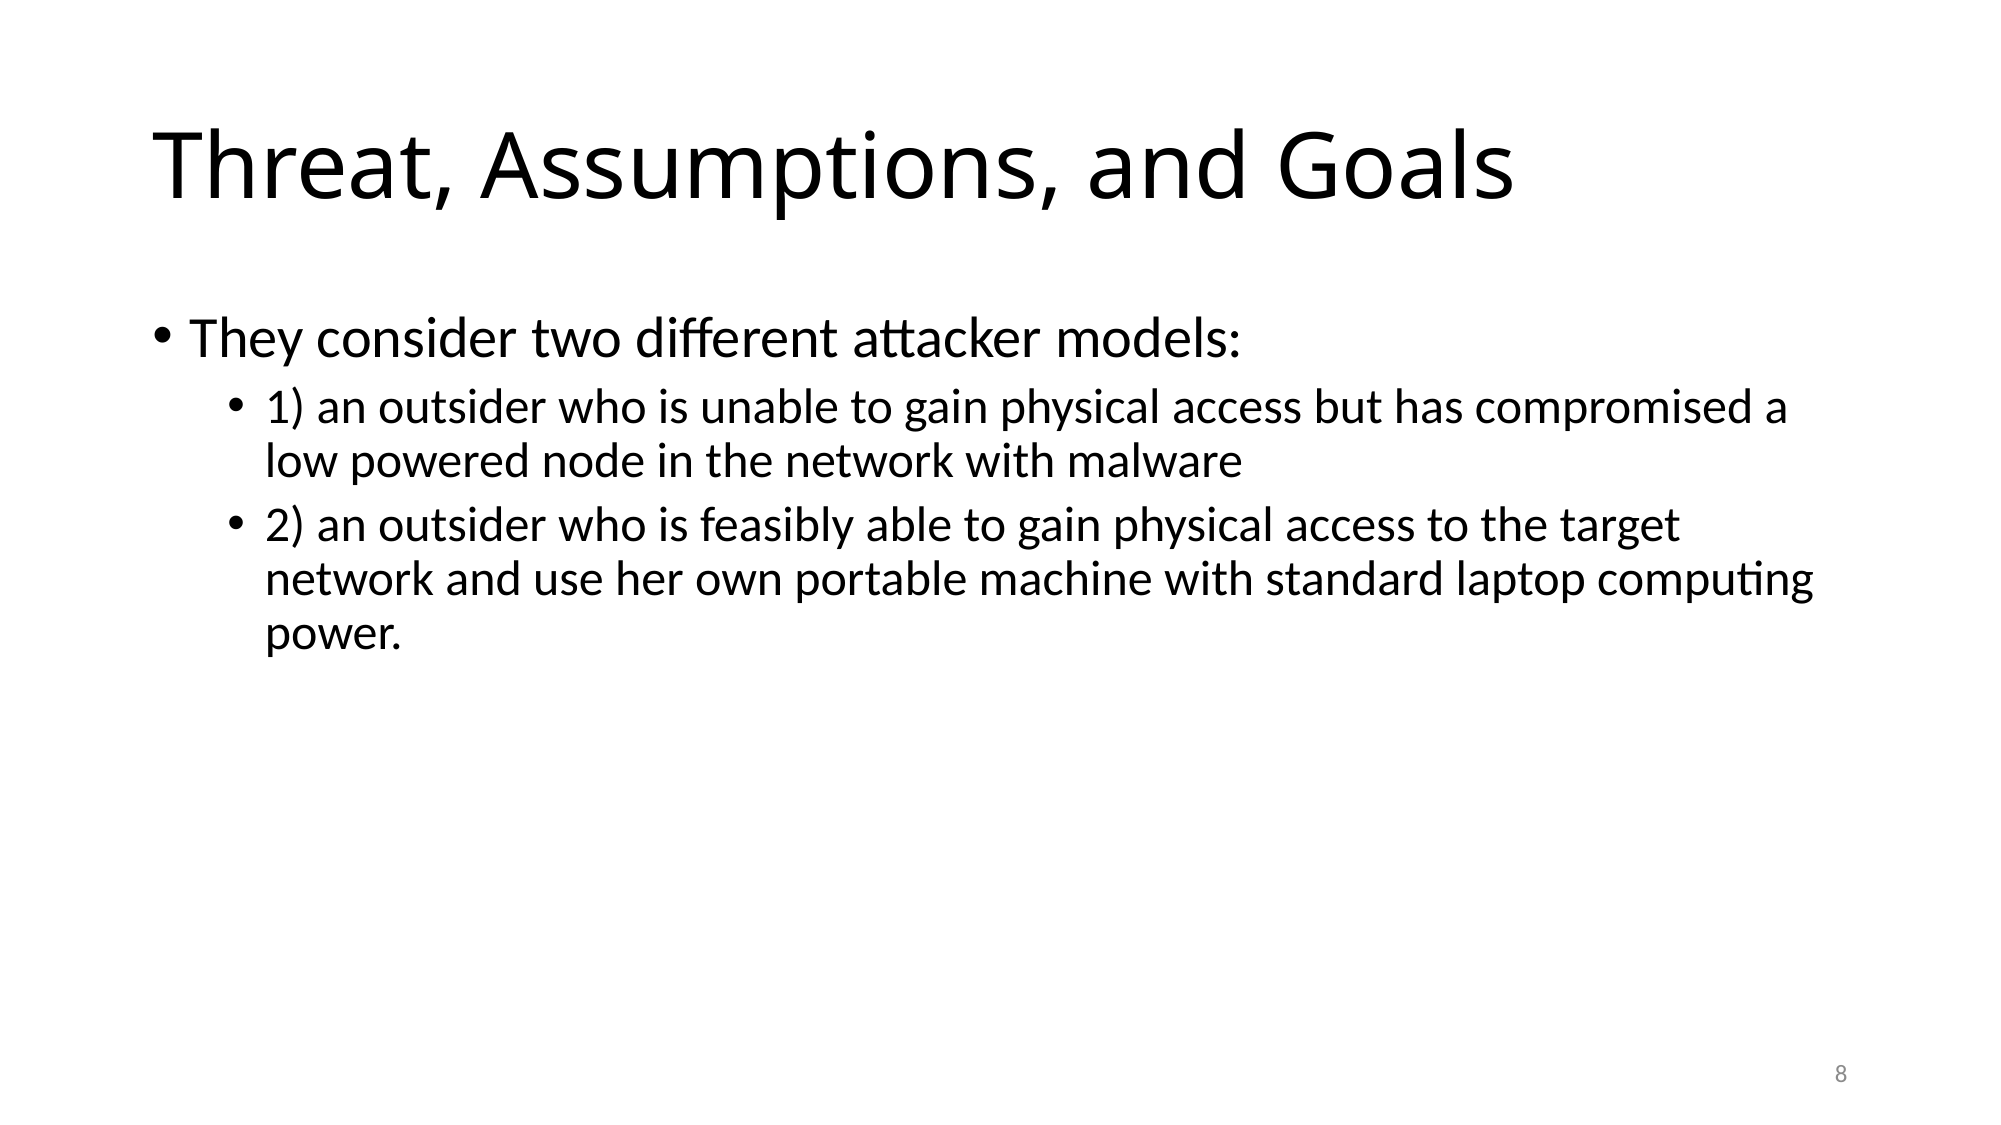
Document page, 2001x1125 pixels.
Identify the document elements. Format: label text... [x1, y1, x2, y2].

slide_number 8 [1412, 1042, 1863, 1103]
list They consider two different attacker models: 1) an outsider who is unable to gain physical access but has compromised a low powered node in the network with malware 2) an outsider who is feasibly able to gain physical access to the target network and use her own portable machine with standard laptop computing power. [137, 299, 1863, 1014]
title Threat, Assumptions, and Goals [137, 59, 1863, 278]
